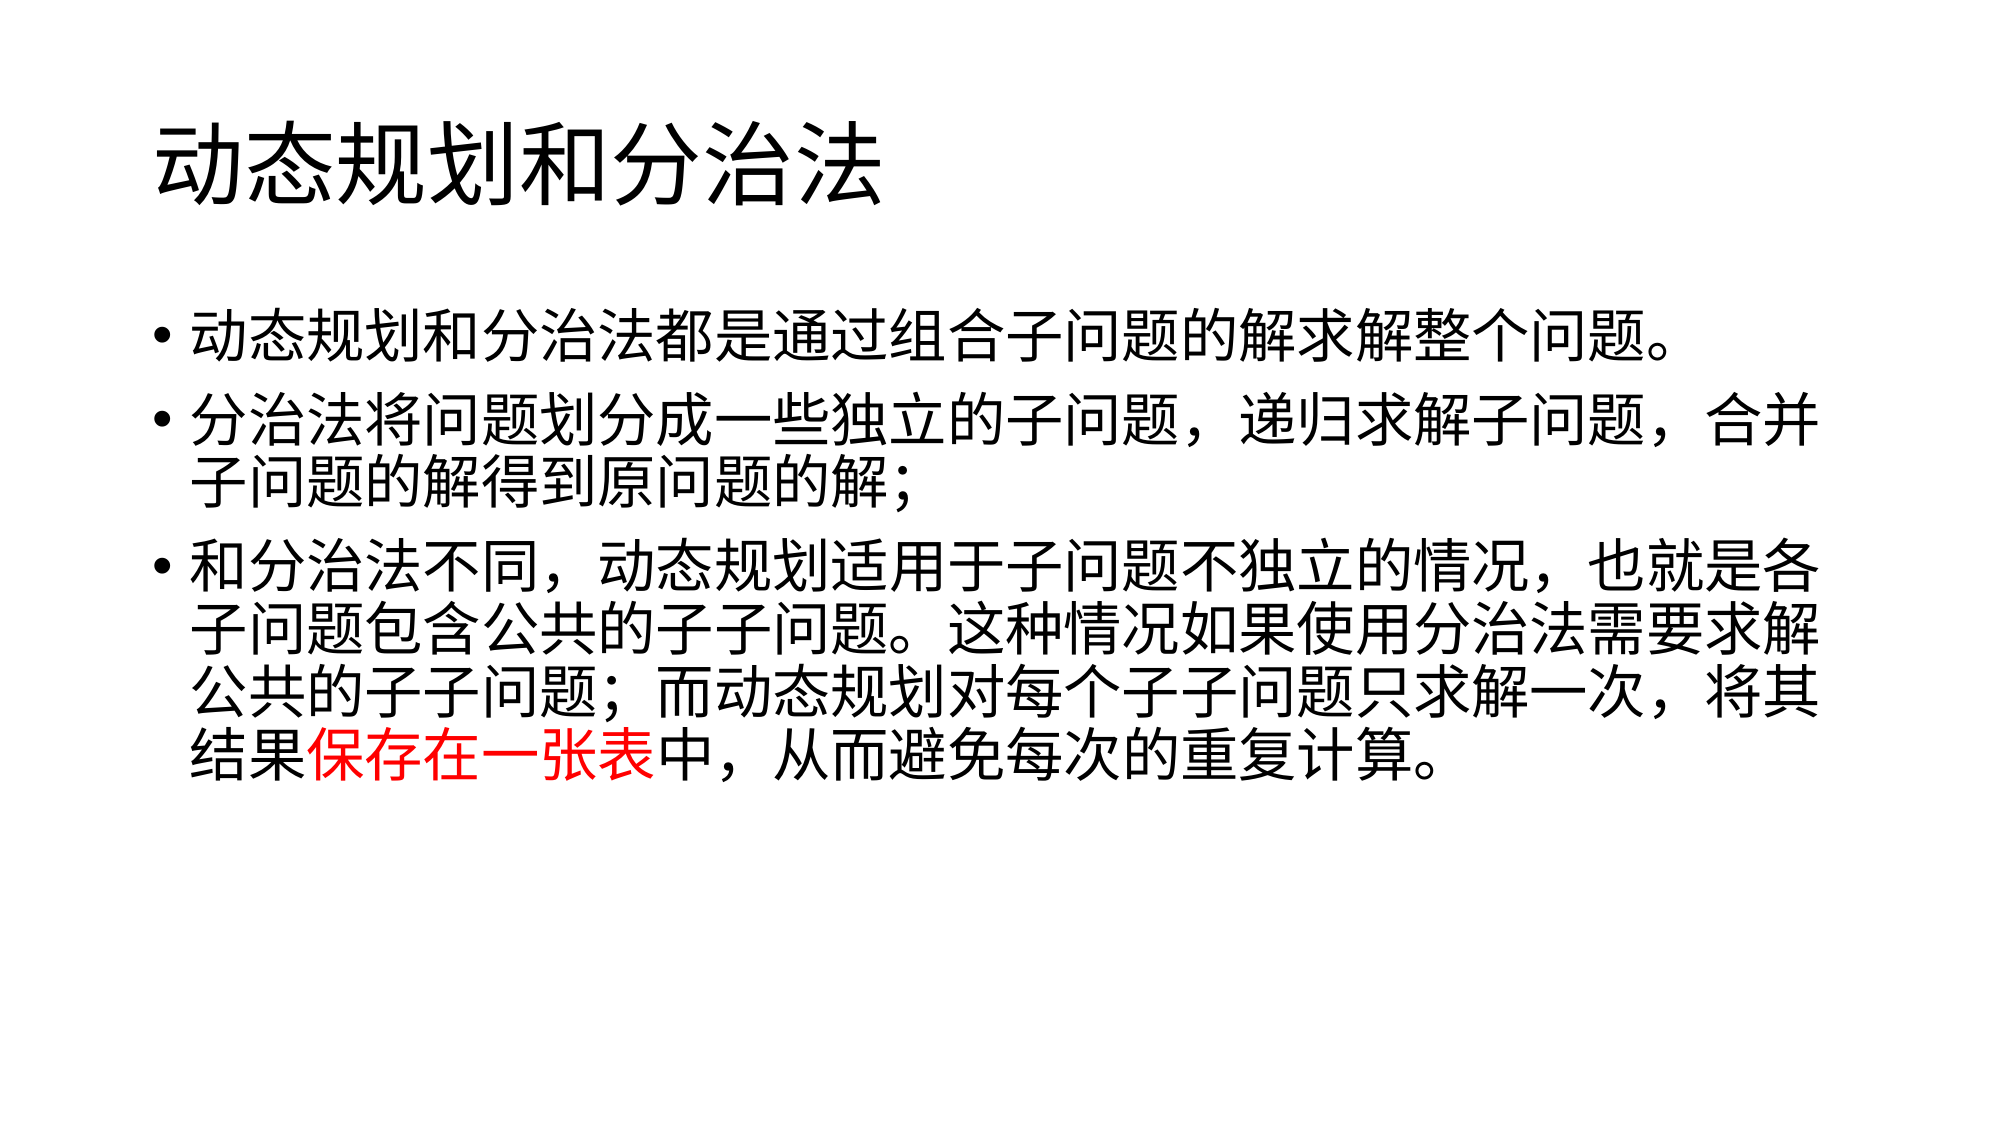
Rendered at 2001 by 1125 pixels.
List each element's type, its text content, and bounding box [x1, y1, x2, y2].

list 动态规划和分治法都是通过组合子问题的解求解整个问题。 分治法将问题划分成一些独立的子问题，递归求解子问题，合并子问题的解得到原问题的解； 和分治法不同，动态规划适用于子问题不独立的情况，也就是各子问题包含公共的子子问题。这种情况如果使用分治法需要求解公共的子子问题；而动态规划对每个子子问题只求解一次，将其结果保存在一张表中，从而避免每次的重复计算。 [137, 299, 1863, 1014]
title 动态规划和分治法 [137, 59, 1863, 278]
